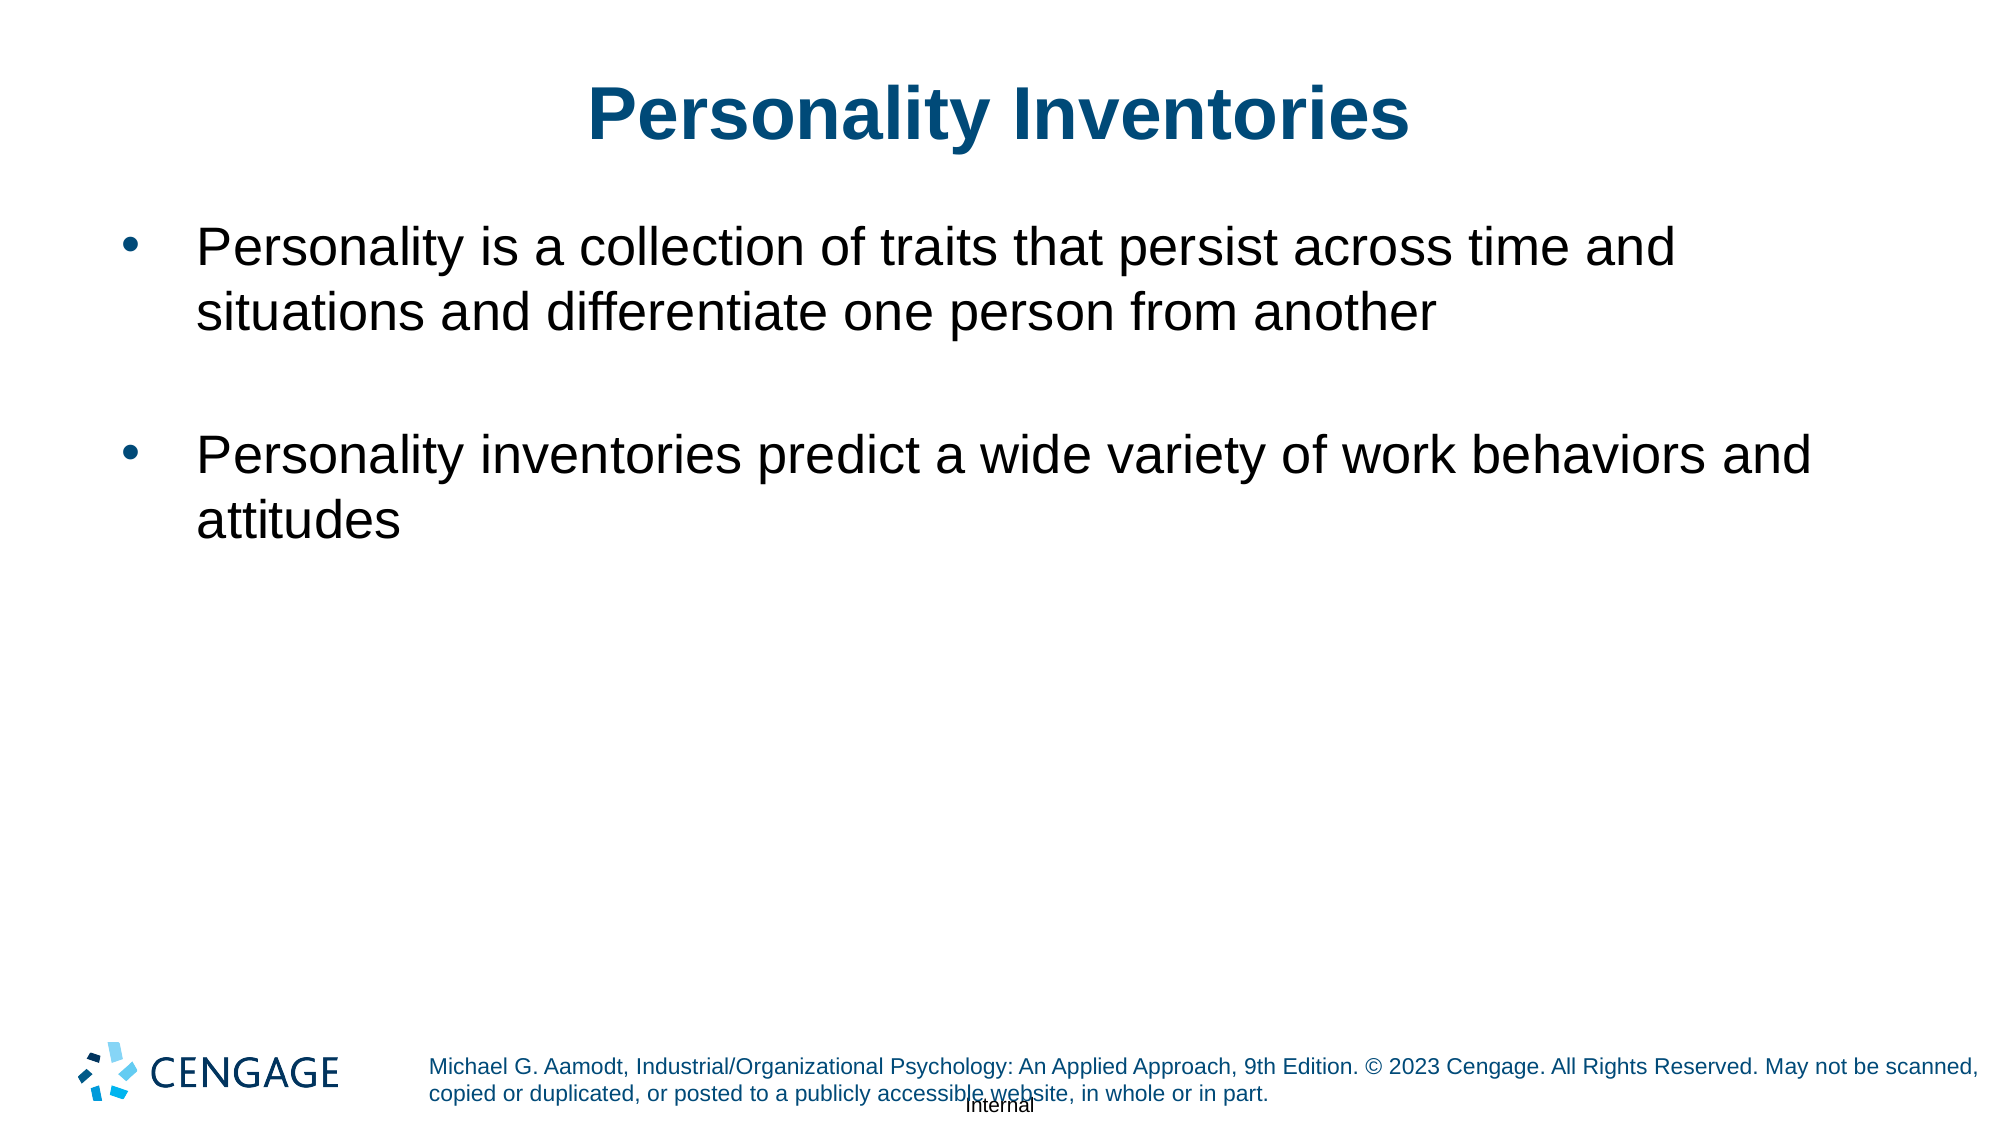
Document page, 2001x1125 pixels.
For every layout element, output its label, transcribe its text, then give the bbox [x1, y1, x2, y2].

list Personality is a collection of traits that persist across time and situations and differentiate one person from another Personality inventories predict a wide variety of work behaviors and attitudes [121, 211, 1880, 1000]
title Personality Inventories [137, 34, 1863, 196]
picture [78, 1042, 338, 1101]
